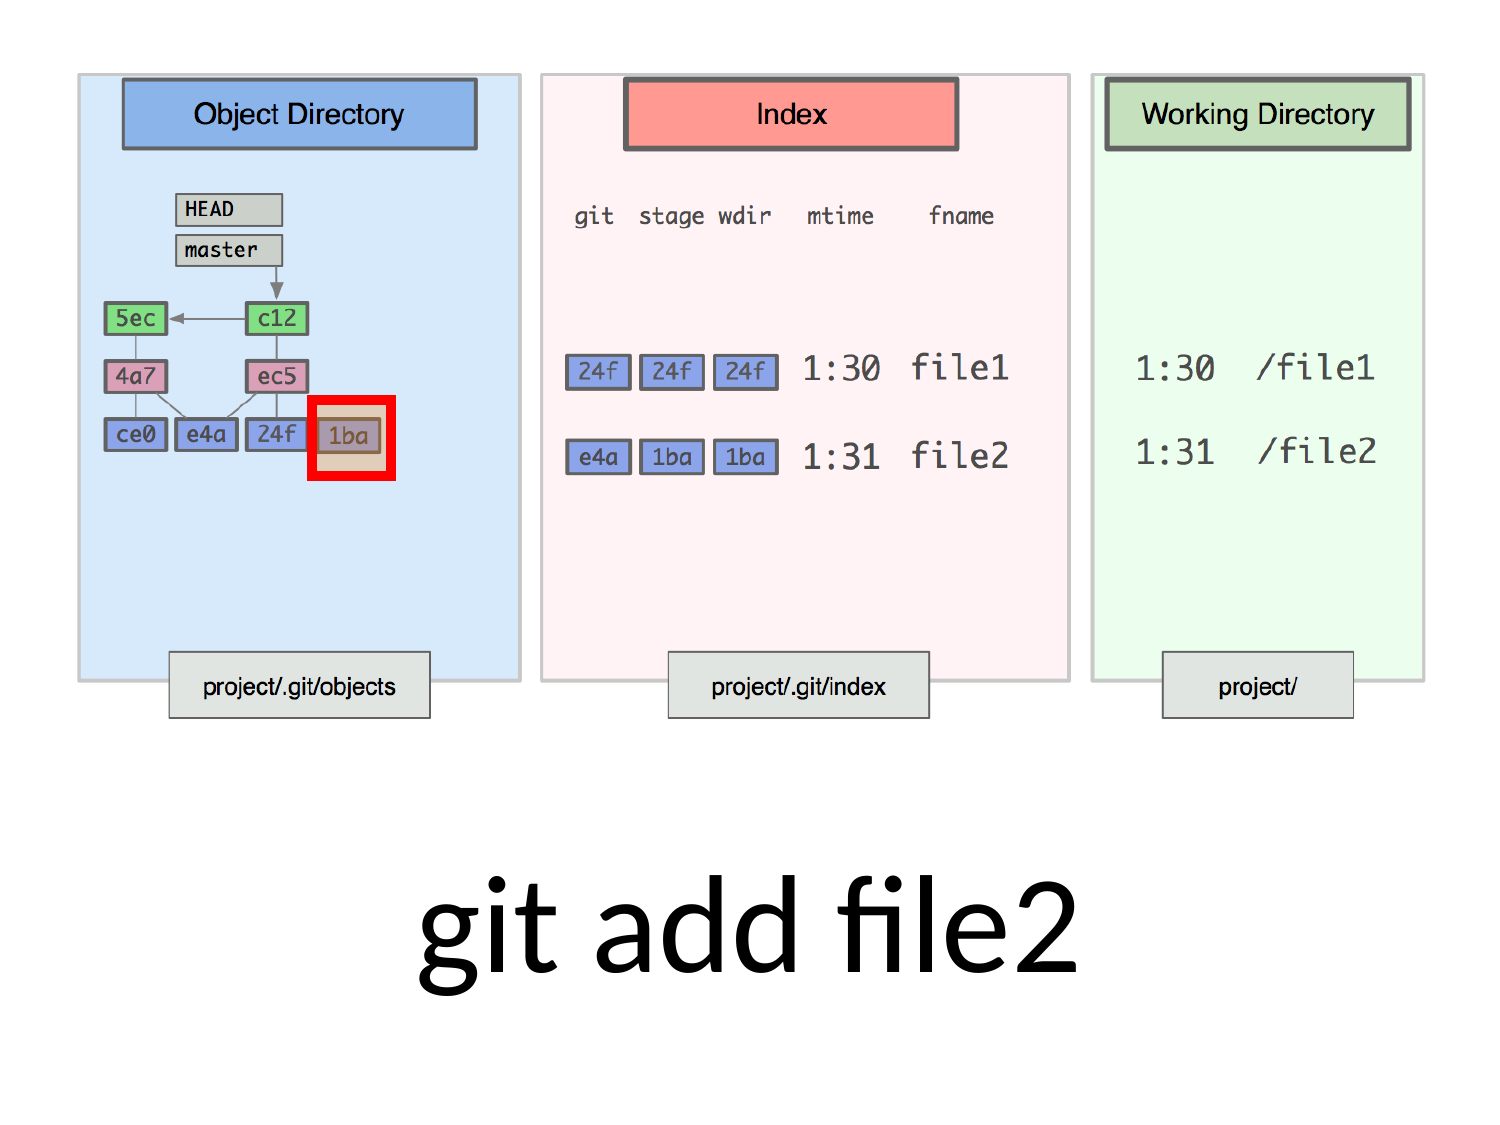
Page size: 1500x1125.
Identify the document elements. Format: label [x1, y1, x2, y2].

picture [53, 52, 1446, 1071]
